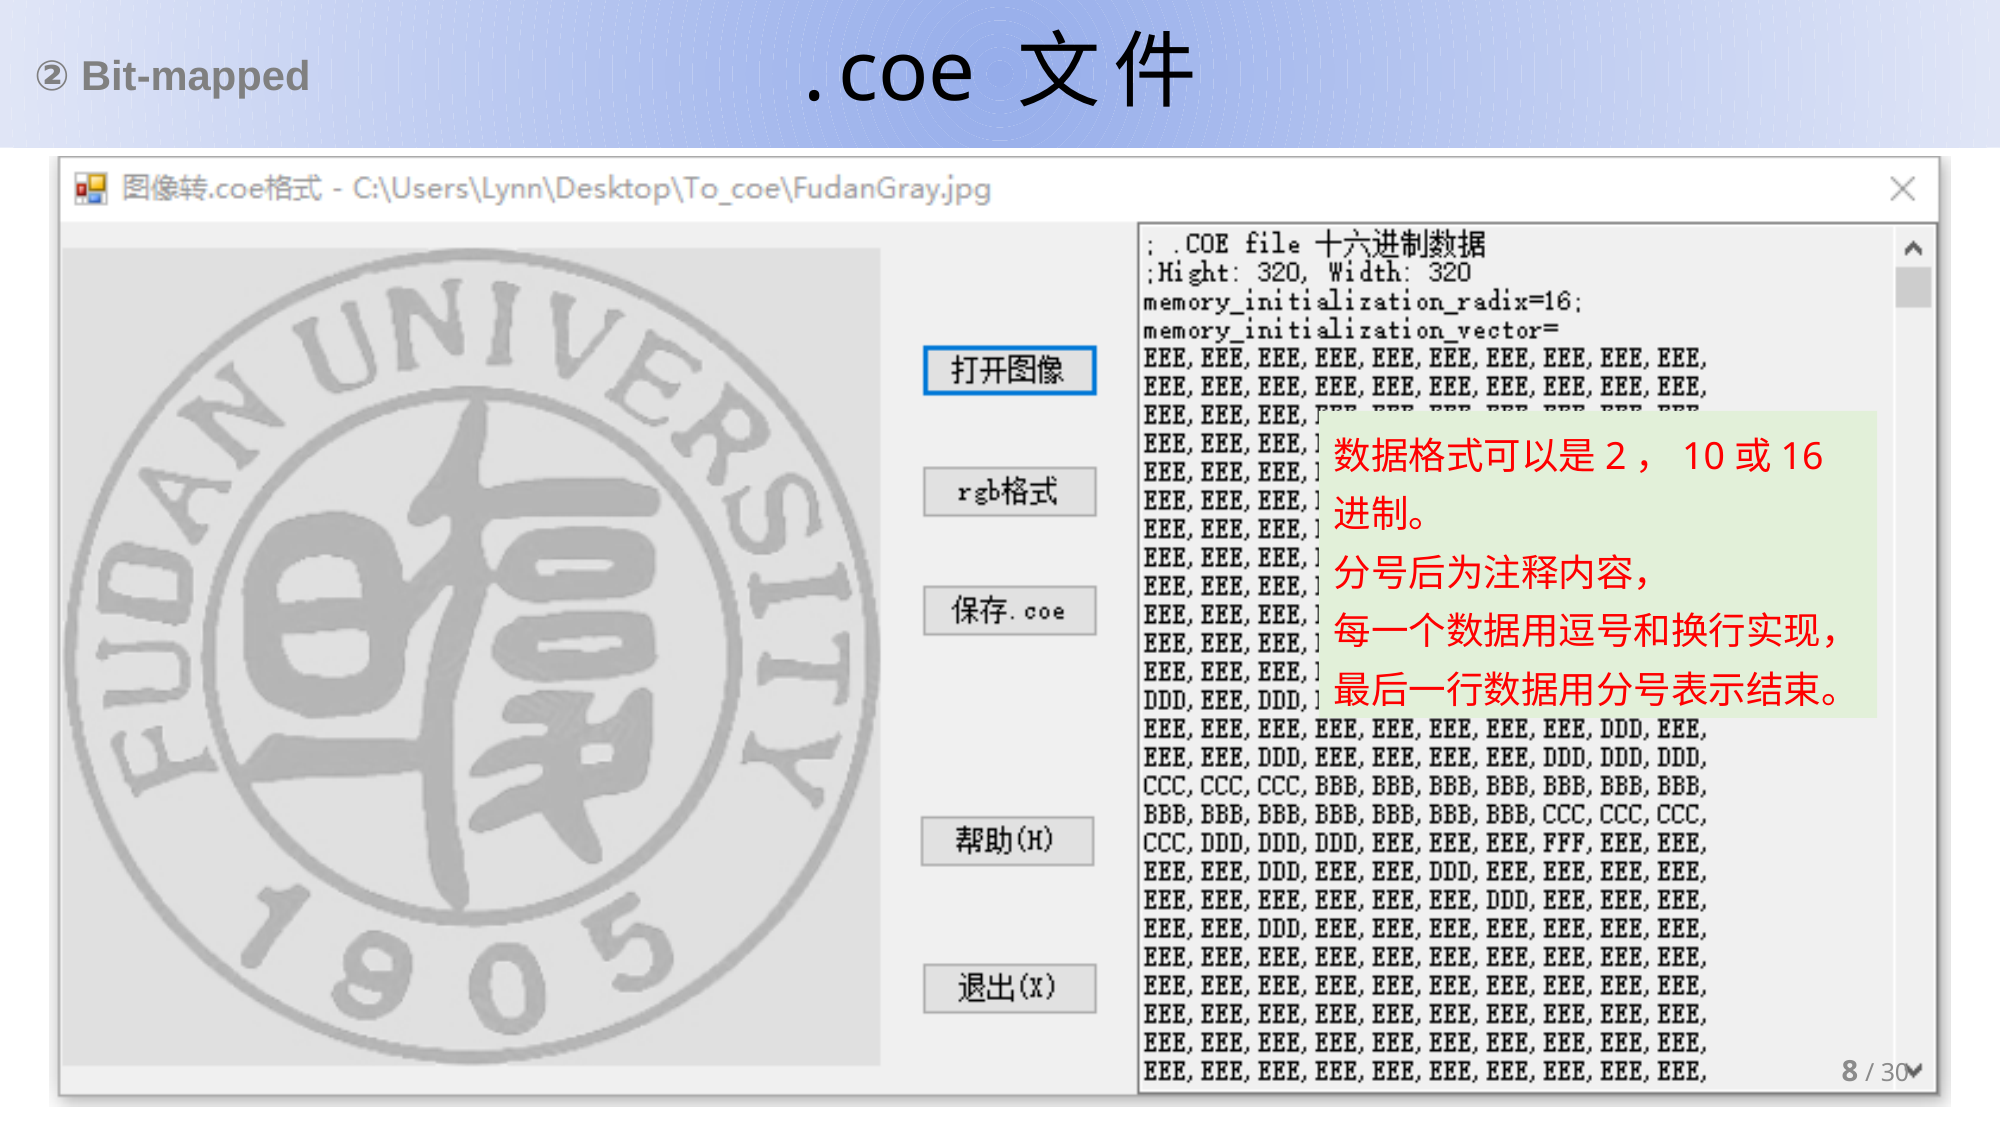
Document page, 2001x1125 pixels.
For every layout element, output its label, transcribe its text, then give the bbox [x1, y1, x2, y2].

text_box ② Bit-mapped [19, 40, 354, 106]
picture [49, 156, 1951, 1107]
title .coe 文件 [0, 0, 2000, 148]
